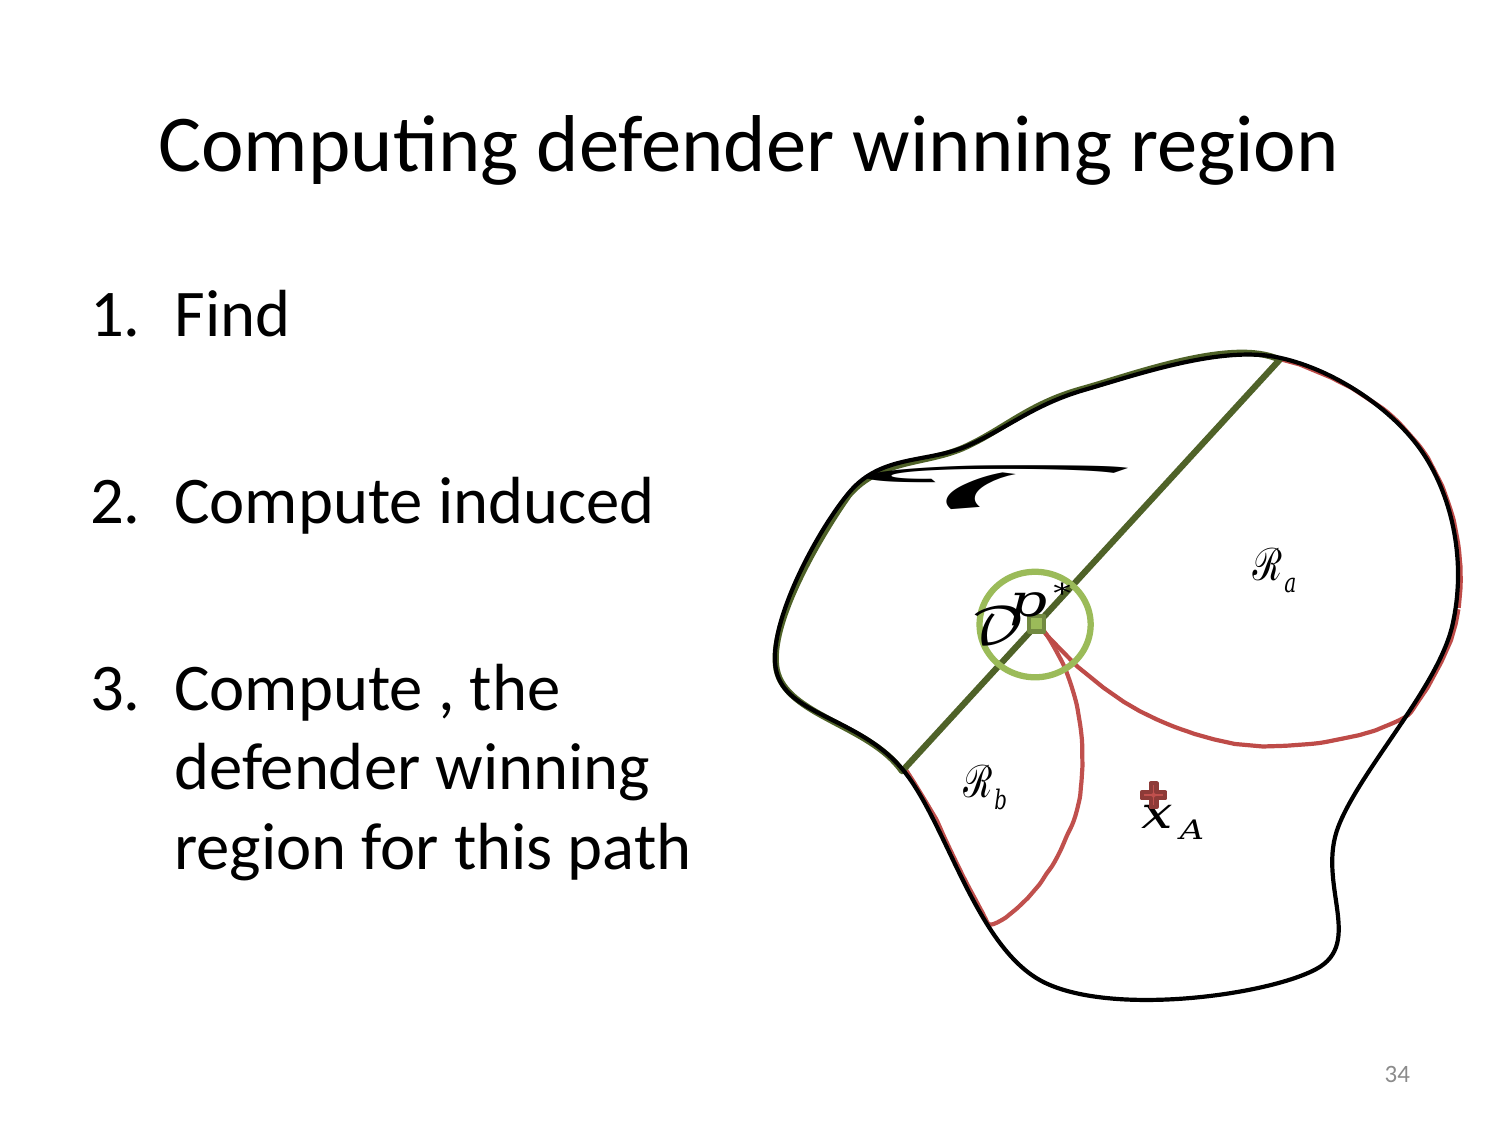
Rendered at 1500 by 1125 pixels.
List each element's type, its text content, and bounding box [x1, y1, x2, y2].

slide_number 34 [1074, 1042, 1425, 1103]
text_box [774, 352, 1463, 1001]
title Computing defender winning region [75, 45, 1425, 233]
